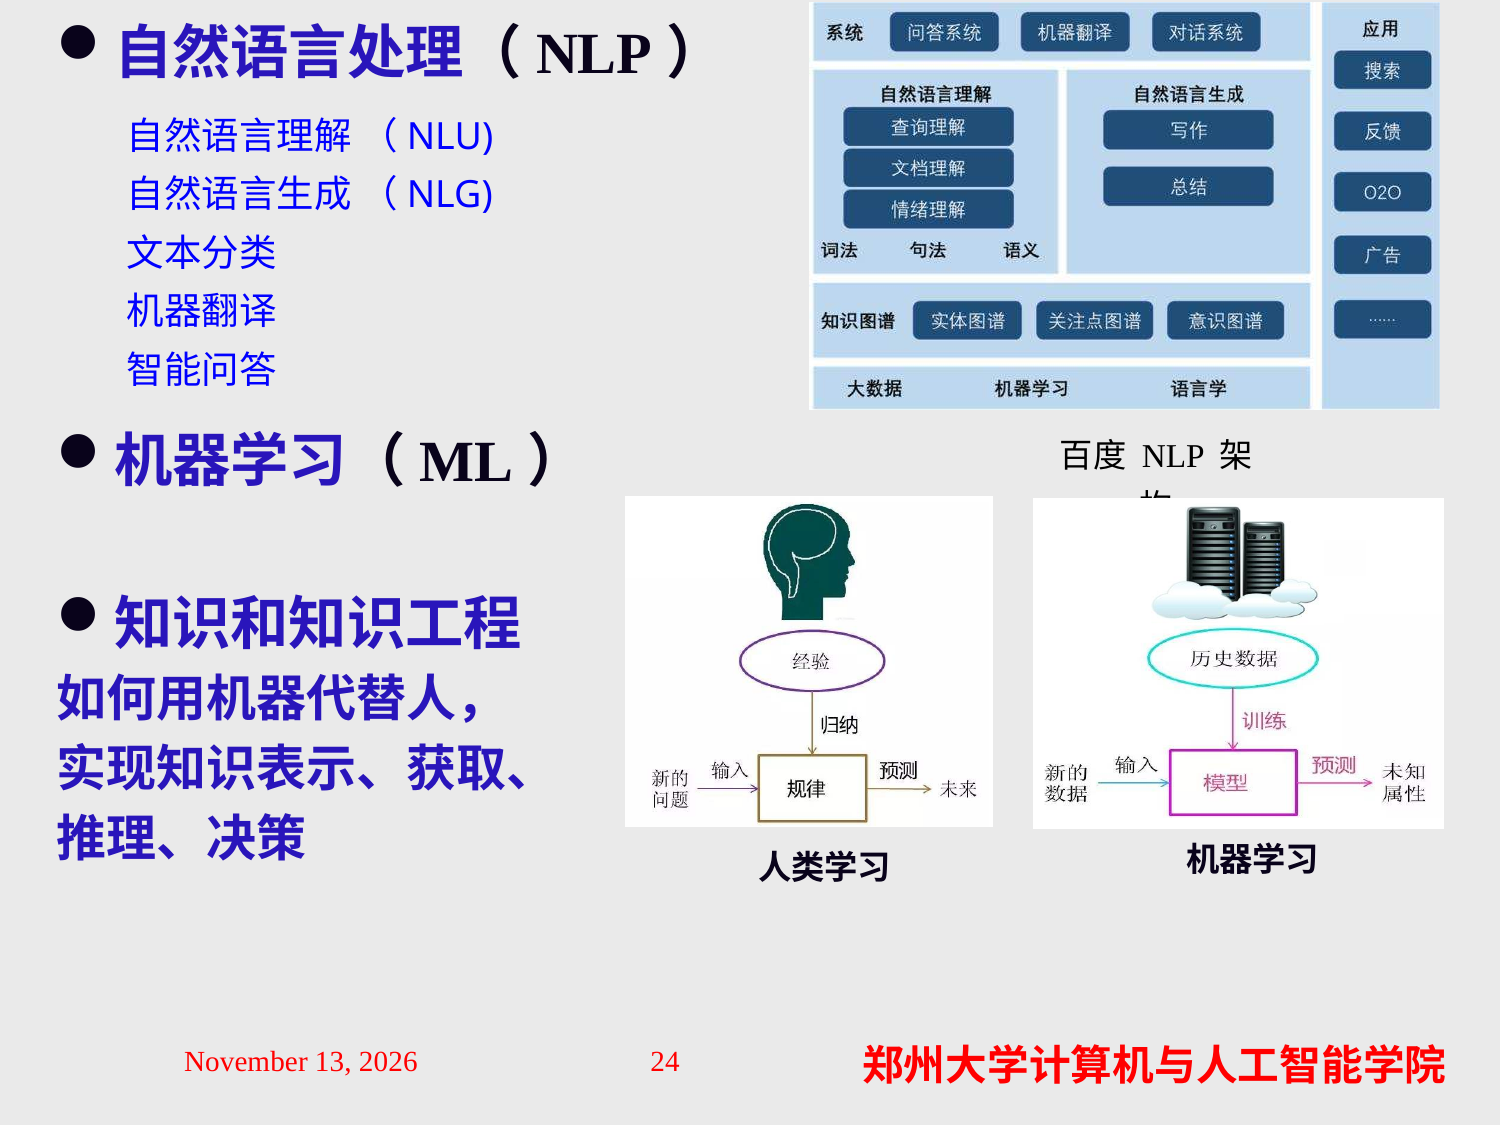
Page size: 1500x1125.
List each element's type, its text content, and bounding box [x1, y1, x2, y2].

list 自然语言处理（NLP） 机器学习（ML） 知识和知识工程 如何用机器代替人， 实现知识表示、获取、 推理、决策 [40, 7, 1471, 987]
text_box 百度 NLP 架构 [1033, 418, 1280, 498]
text_box 机器学习 [1151, 838, 1354, 886]
picture [808, 1, 1440, 410]
text_box 自然语言理解 （NLU) 自然语言生成 （NLG) 文本分类 机器翻译 智能问答 [112, 90, 544, 398]
text_box 人类学习 [723, 836, 926, 894]
picture [1033, 498, 1444, 829]
picture [625, 496, 993, 828]
